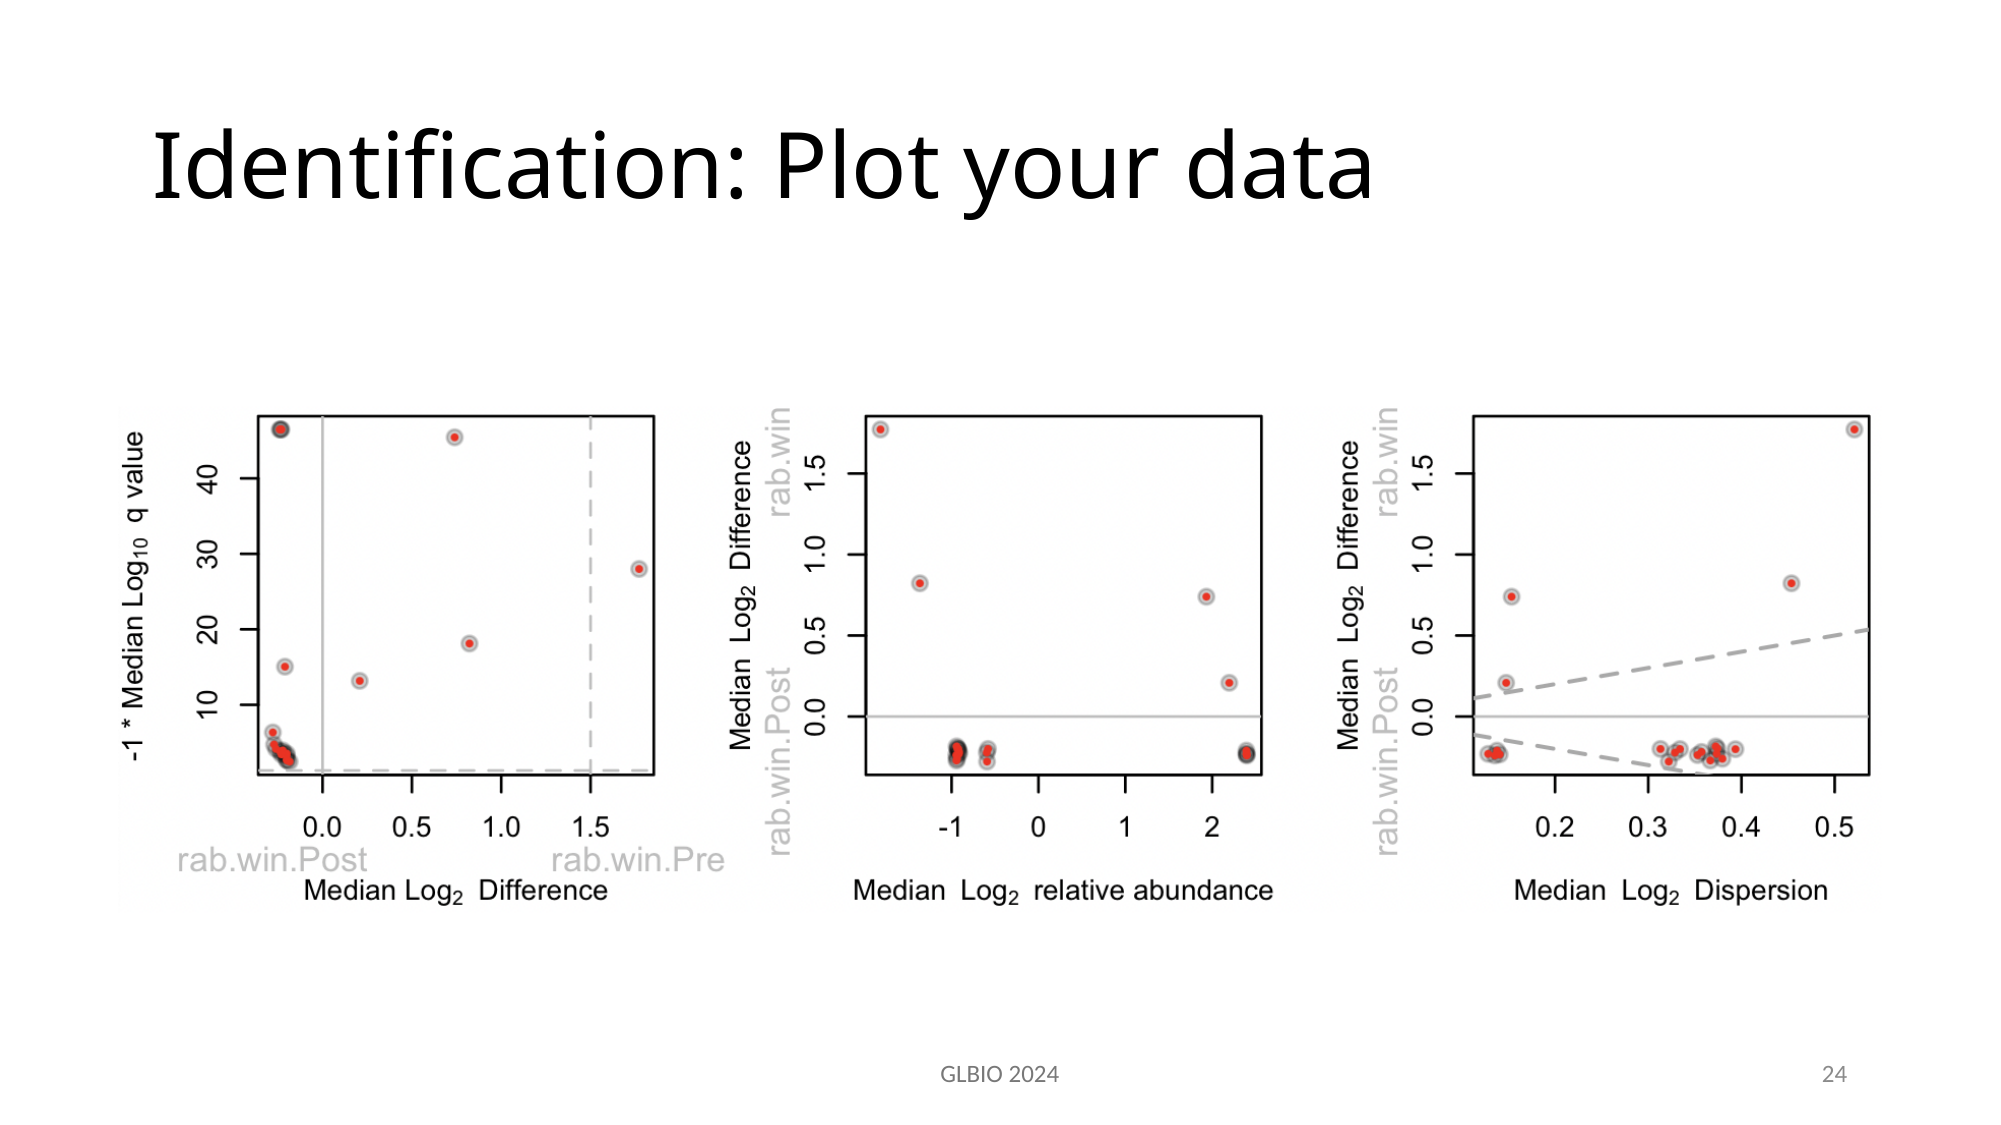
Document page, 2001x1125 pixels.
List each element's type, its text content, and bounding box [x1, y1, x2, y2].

footer GLBIO 2024 [662, 1042, 1338, 1103]
title Identification: Plot your data [137, 59, 1863, 278]
picture [118, 406, 1882, 913]
slide_number 24 [1412, 1042, 1863, 1103]
